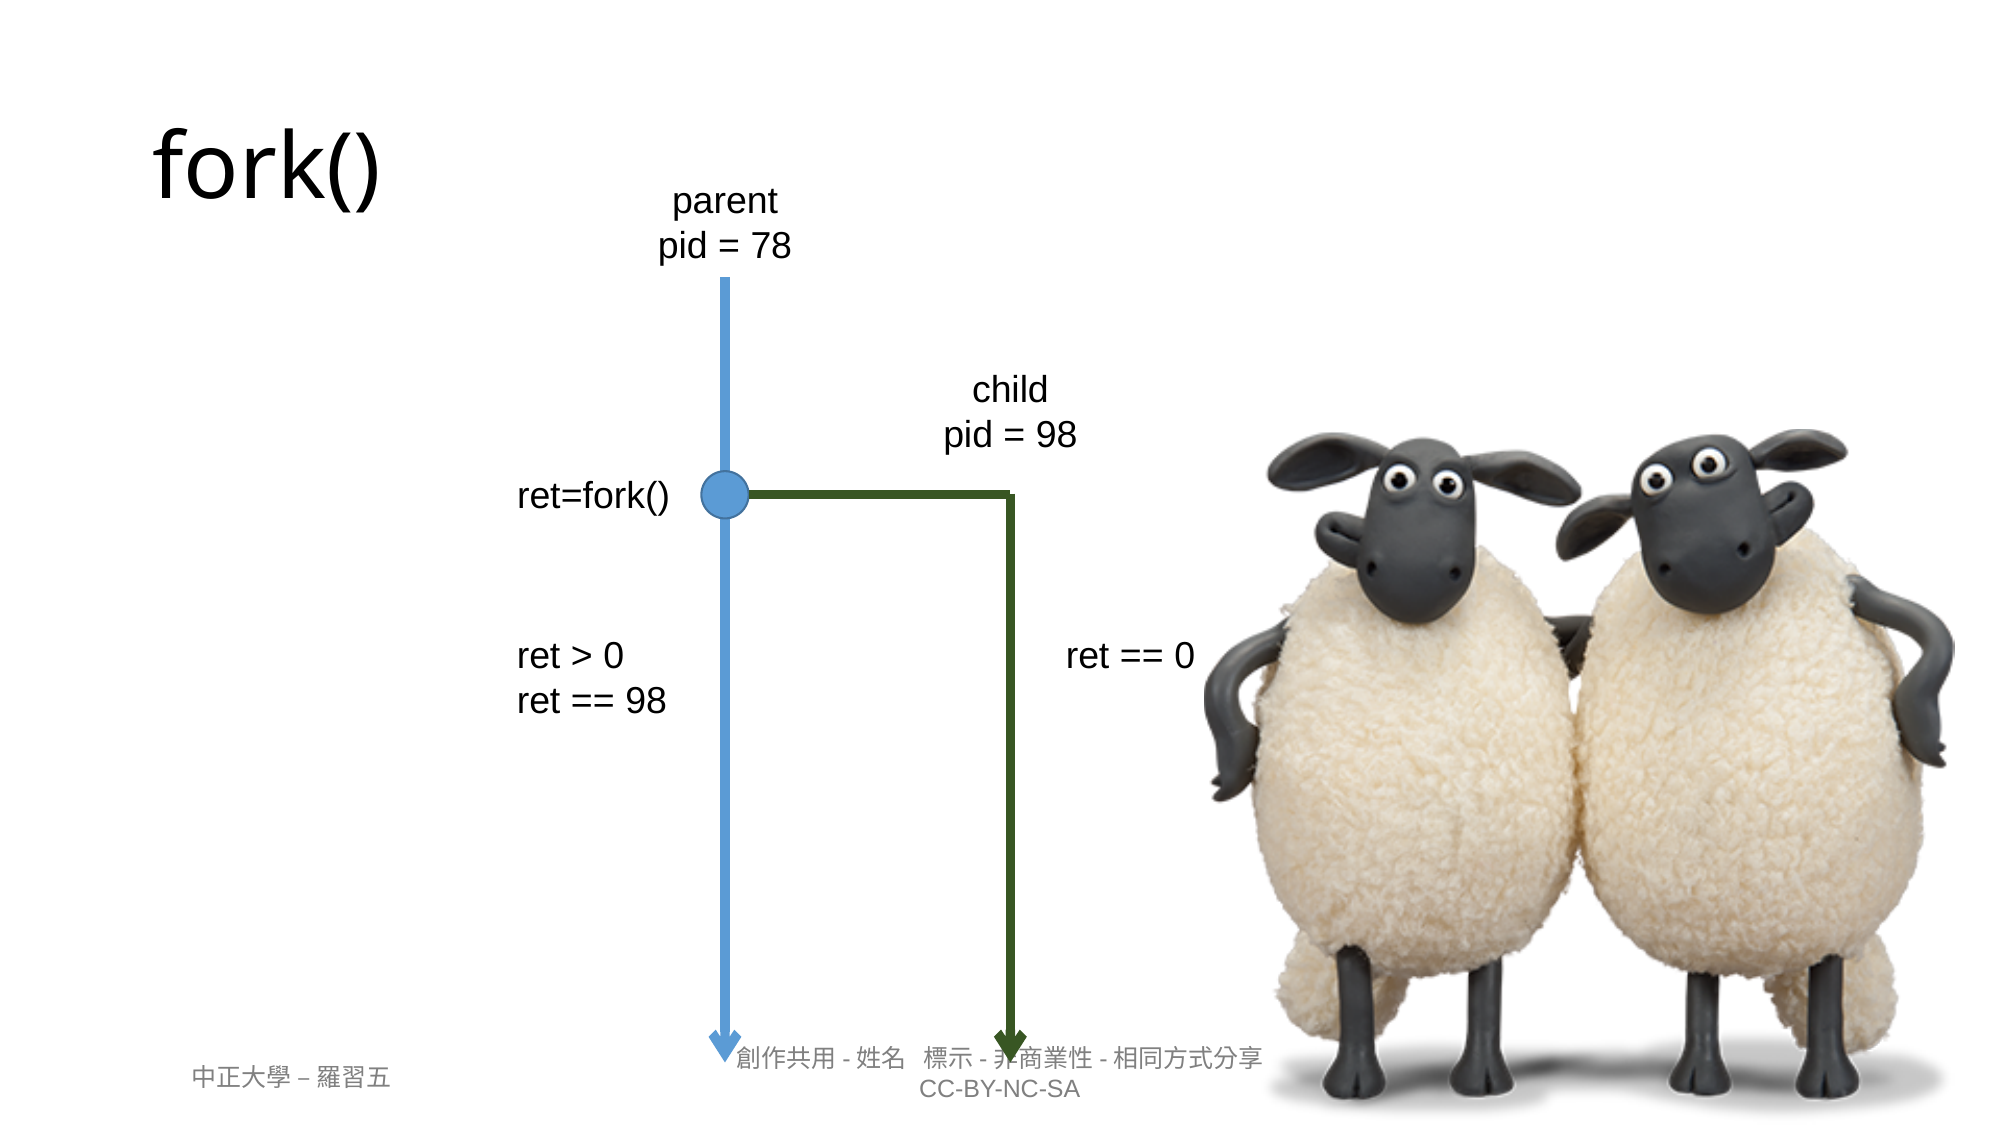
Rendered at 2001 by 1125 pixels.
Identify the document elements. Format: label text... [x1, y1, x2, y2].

title fork() [137, 59, 1863, 278]
text_box parent pid = 78 [642, 168, 807, 273]
text_box ret > 0 ret == 98 [502, 623, 683, 729]
text_box child pid = 98 [928, 357, 1093, 462]
text_box [726, 470, 750, 520]
picture [1204, 429, 1955, 1125]
text_box [700, 470, 724, 520]
text_box ret=fork() [502, 463, 686, 523]
text_box ret == 0 [1051, 623, 1204, 684]
